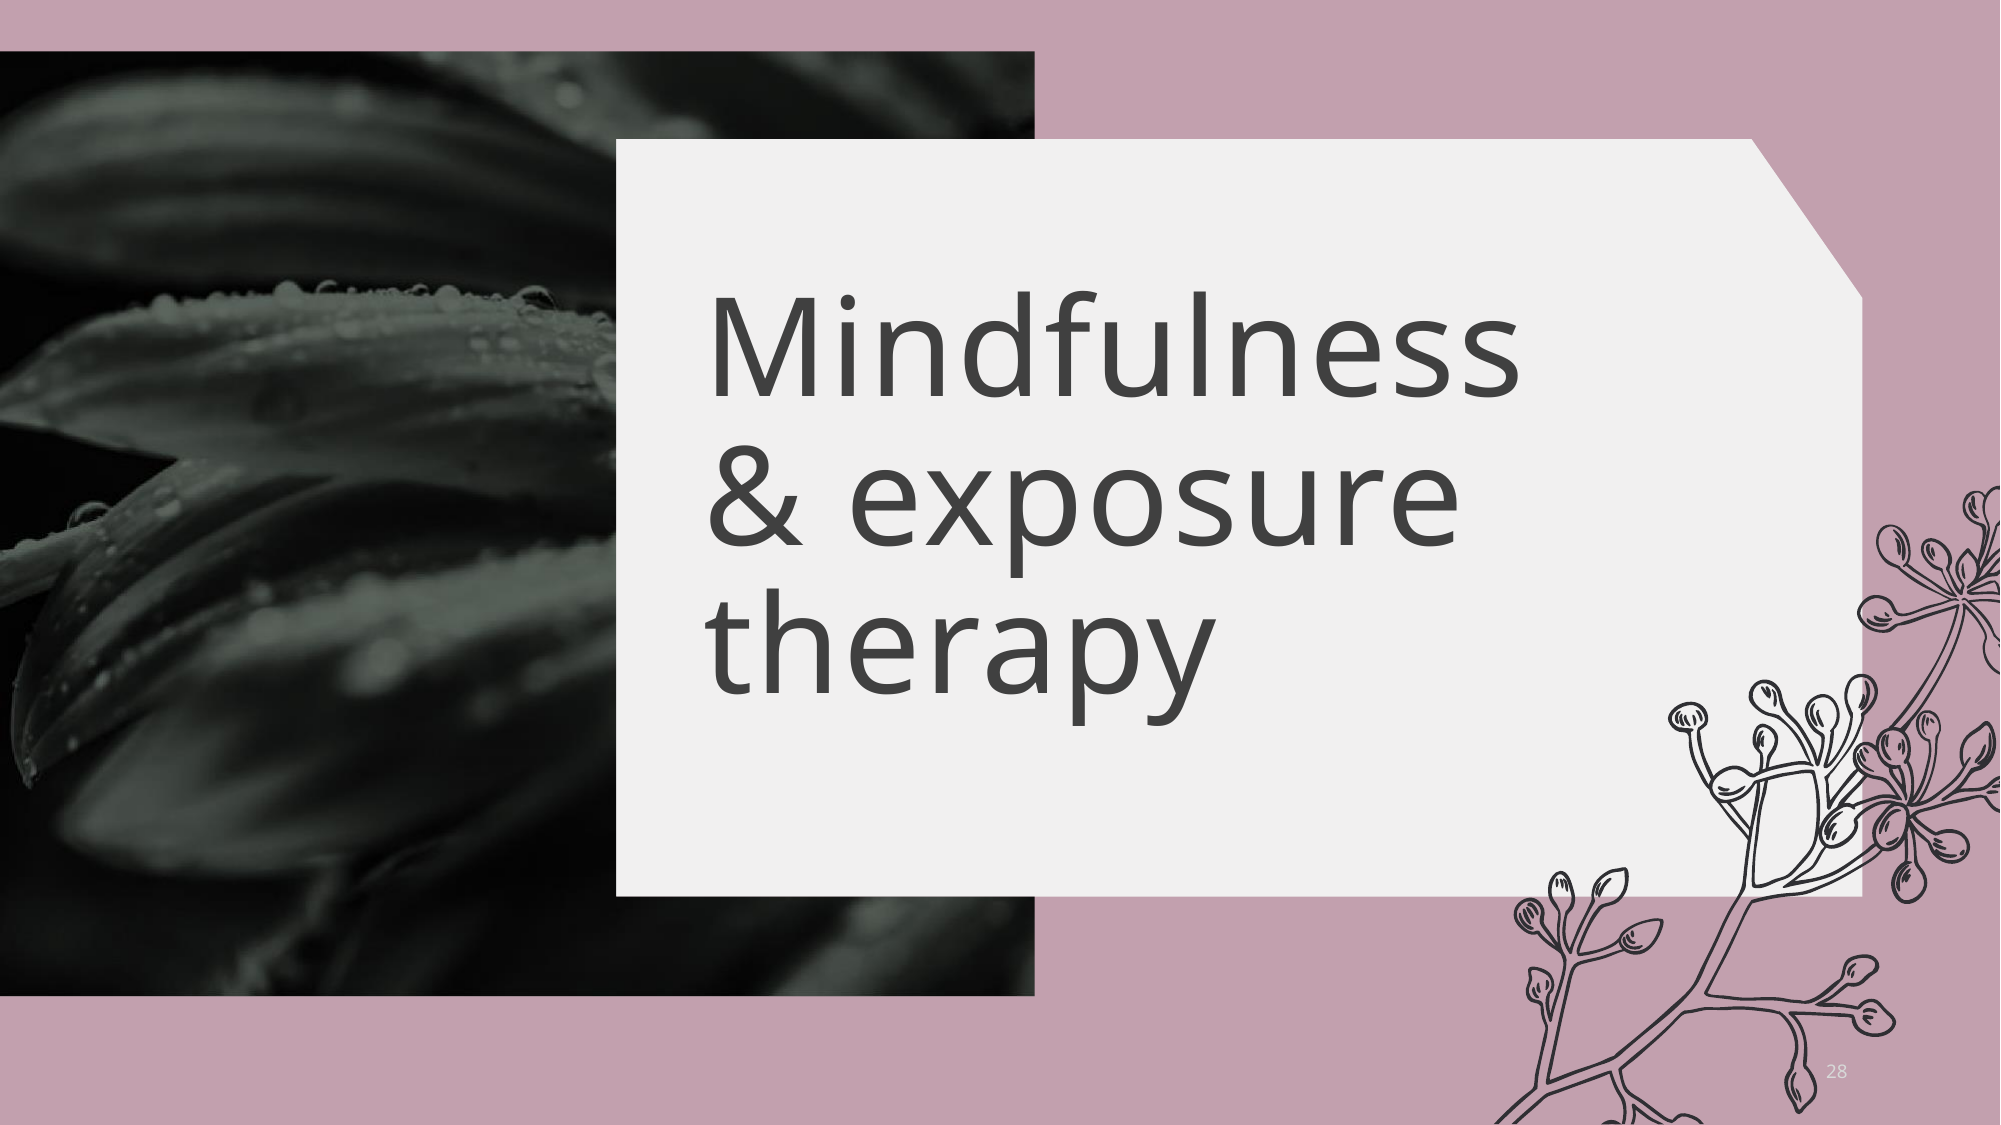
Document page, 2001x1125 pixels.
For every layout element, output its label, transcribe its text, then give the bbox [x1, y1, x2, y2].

title Mindfulness & exposure therapy [1035, 198, 1720, 803]
picture [0, 51, 1035, 997]
slide_number 28 [1412, 1042, 1863, 1103]
